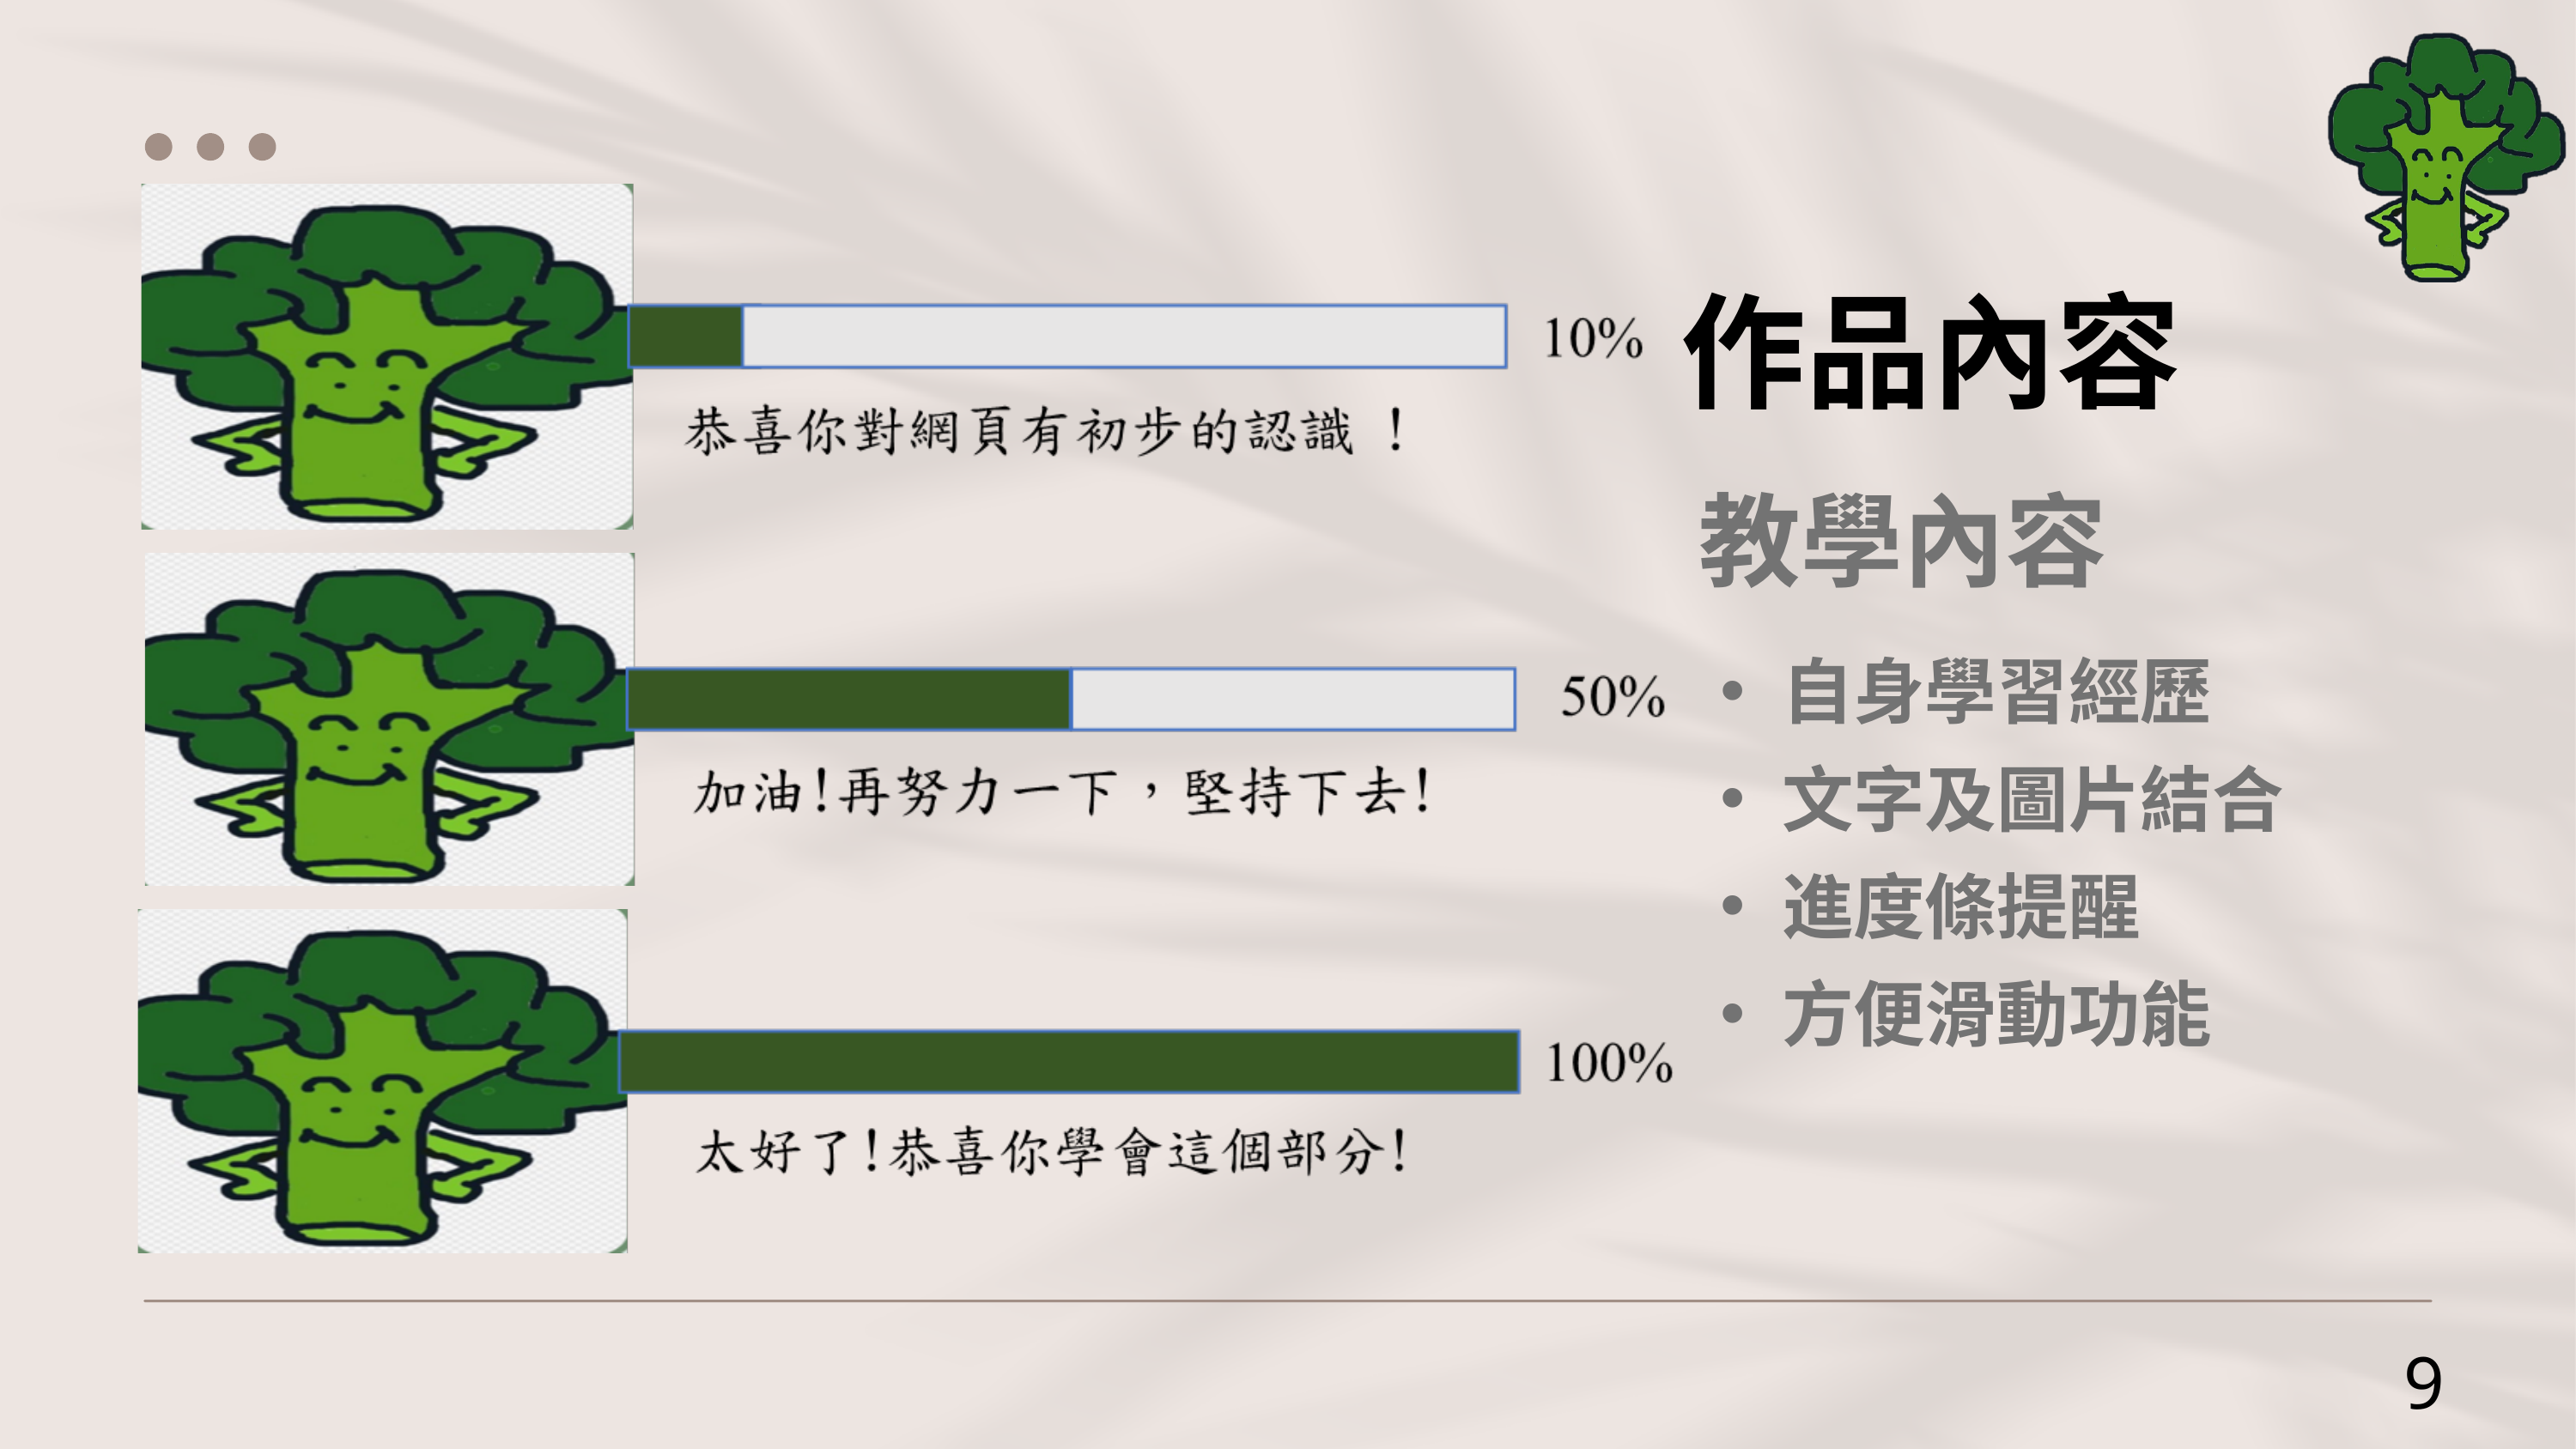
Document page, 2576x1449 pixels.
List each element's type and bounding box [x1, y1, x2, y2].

text_box [144, 132, 276, 161]
picture [0, 0, 2576, 1449]
